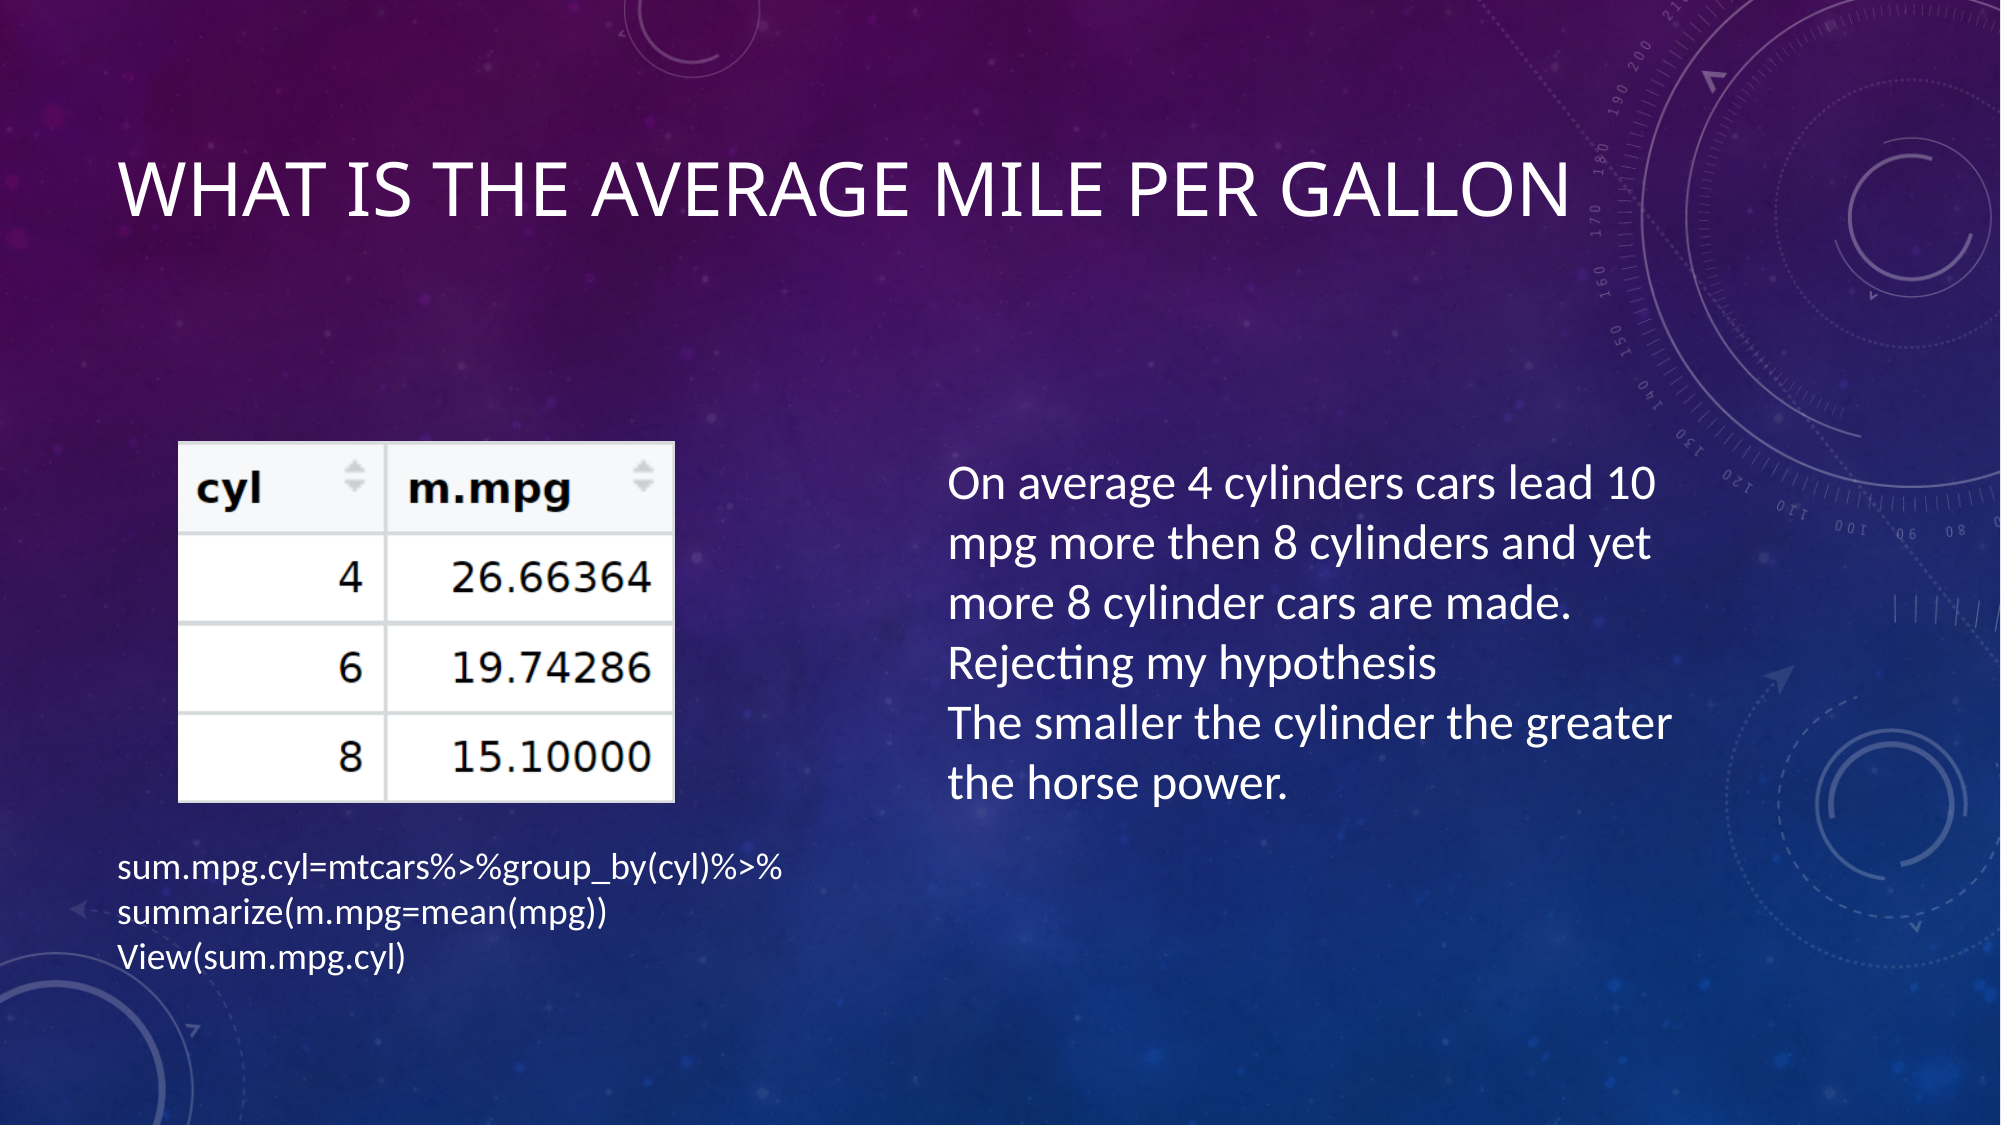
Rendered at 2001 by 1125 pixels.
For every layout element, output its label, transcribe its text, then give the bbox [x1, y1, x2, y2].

picture [0, 0, 2001, 1125]
title What is the average mile per GALLON [102, 67, 1765, 307]
text_box sum.mpg.cyl=mtcars%>%group_by(cyl)%>% summarize(m.mpg=mean(mpg)) View(sum.mpg.cyl) [102, 834, 1103, 985]
text_box On average 4 cylinders cars lead 10 mpg more then 8 cylinders and yet more 8 cylinder cars are made. Rejecting my hypothesis The smaller the cylinder the greater the horse power. [932, 441, 1744, 937]
